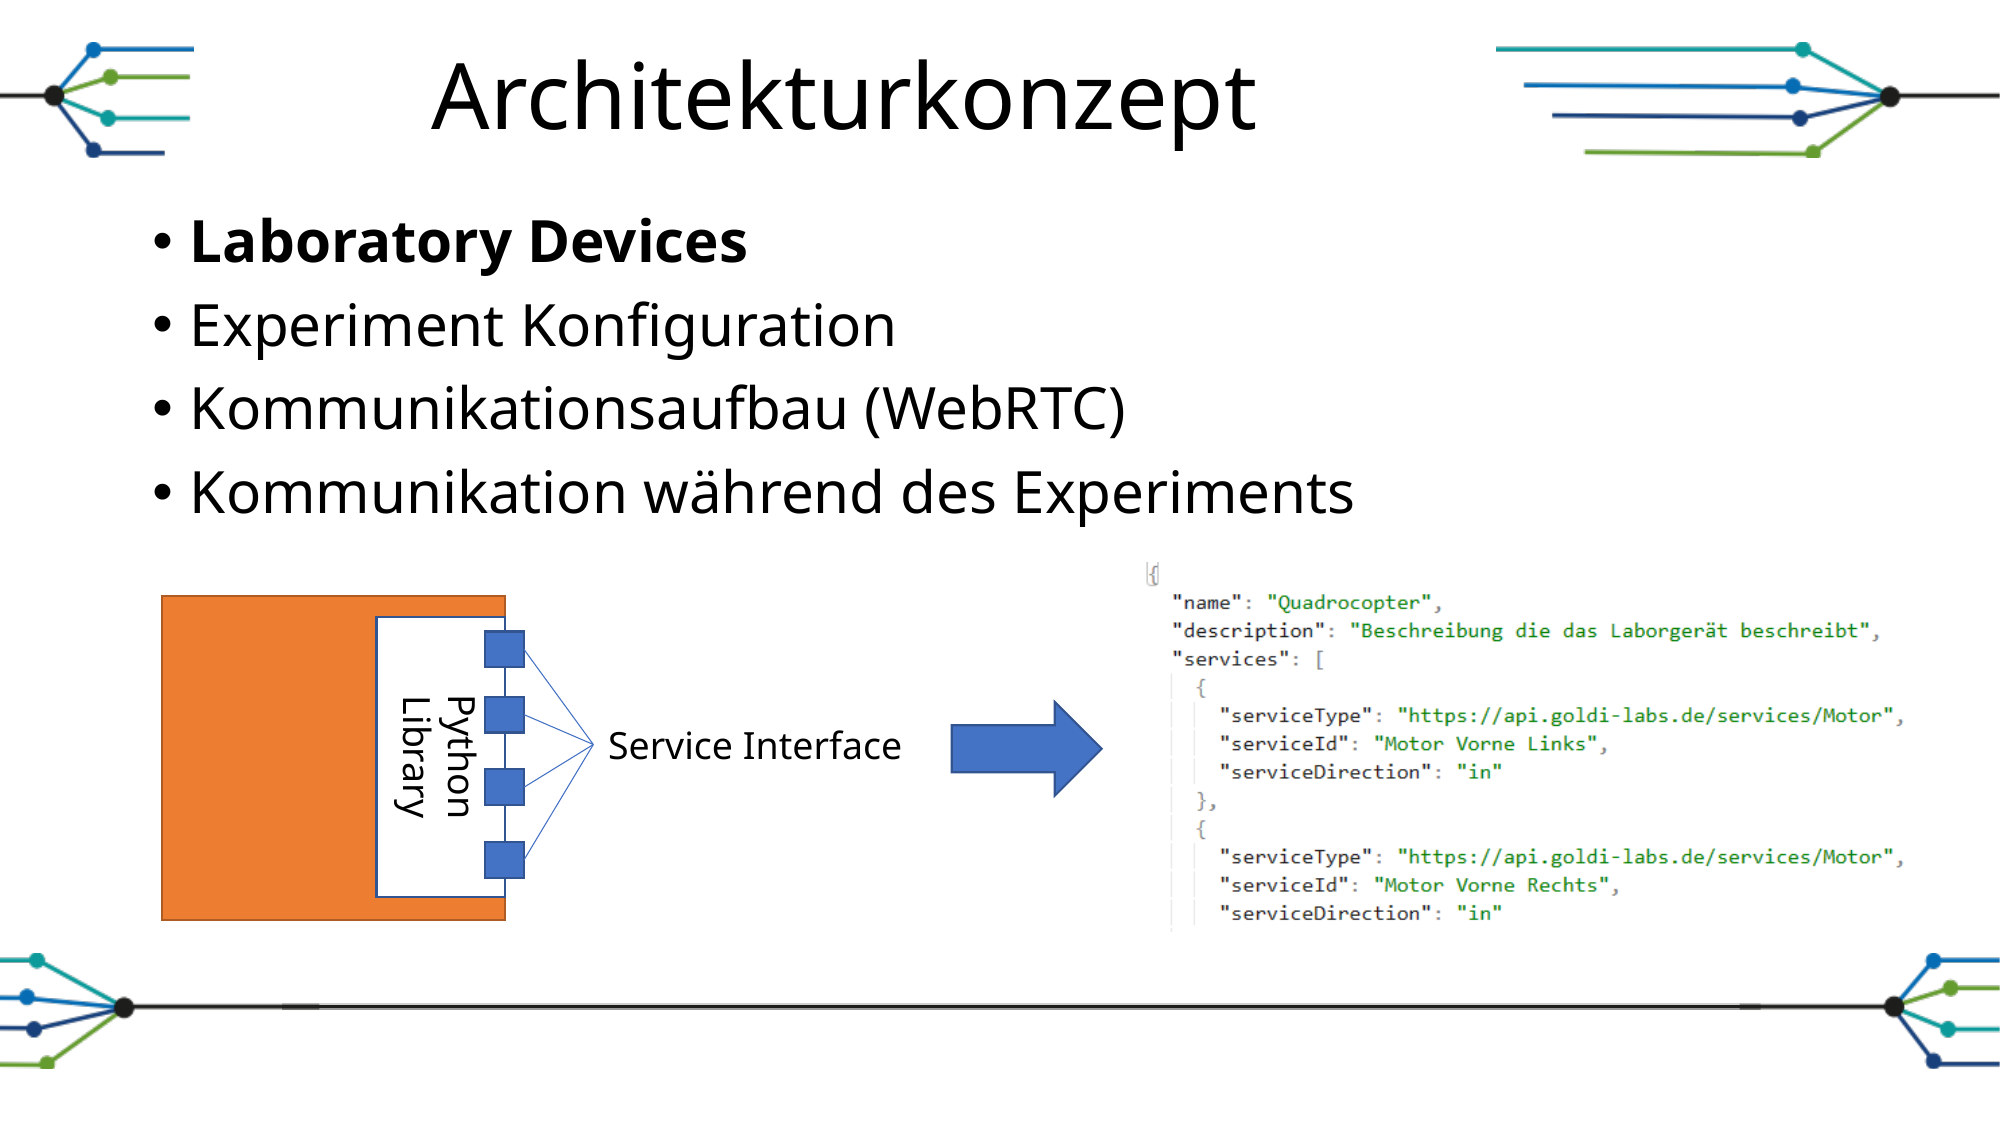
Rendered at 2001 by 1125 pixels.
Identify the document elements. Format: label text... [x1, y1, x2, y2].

title Architekturkonzept [193, 42, 1496, 158]
text_box Service Interface [610, 714, 918, 775]
text_box [484, 696, 524, 734]
text_box [161, 595, 506, 921]
text_box [484, 630, 525, 668]
text_box [950, 699, 1104, 799]
text_box Python Library [375, 616, 506, 898]
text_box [524, 649, 610, 714]
text_box [484, 841, 525, 879]
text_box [524, 744, 610, 860]
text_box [524, 714, 610, 744]
picture [1144, 562, 1917, 932]
list Laboratory Devices Experiment Konfiguration Kommunikationsaufbau (WebRTC) Kommunikation während des Experiments [137, 204, 1863, 572]
text_box [484, 768, 524, 806]
